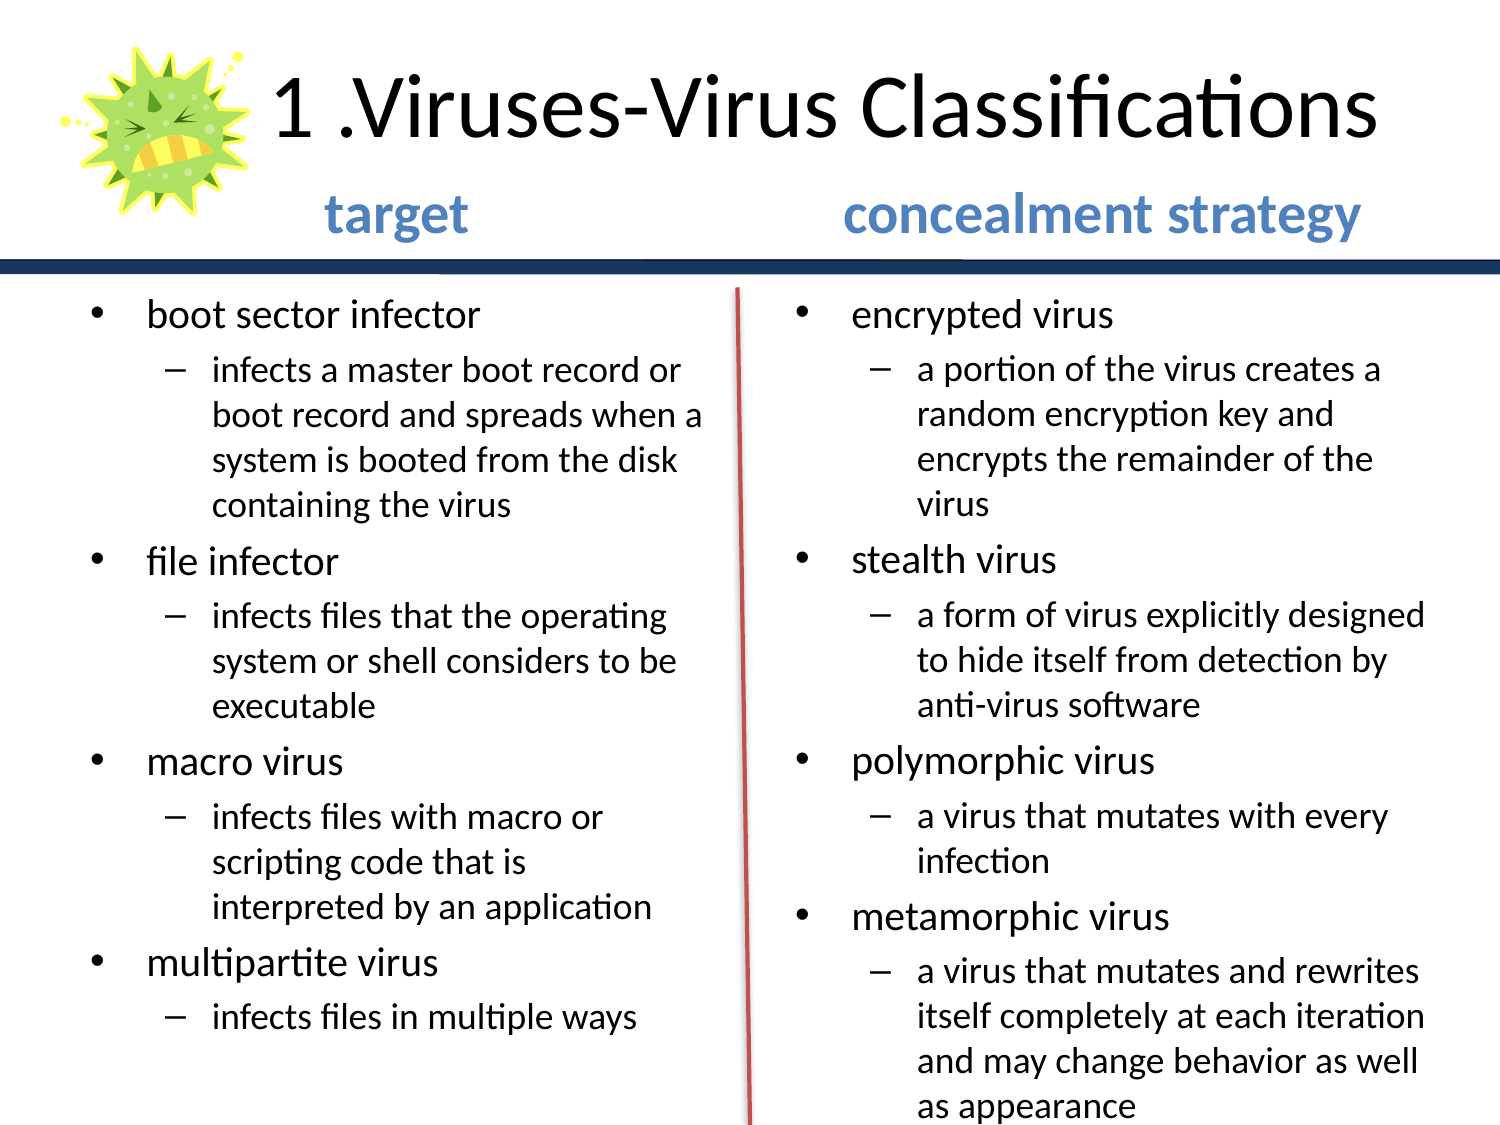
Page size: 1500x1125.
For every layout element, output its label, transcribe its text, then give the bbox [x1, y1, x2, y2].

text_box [324, 699, 1163, 713]
list boot sector infector infects a master boot record or boot record and spreads when a system is booted from the disk containing the virus file infector infects files that the operating system or shell considers to be executable macro virus infects files with macro or scripting code that is interpreted by an application multipartite virus infects files in multiple ways [75, 279, 720, 858]
list encrypted virus a portion of the virus creates a random encryption key and encrypts the remainder of the virus stealth virus a form of virus explicitly designed to hide itself from detection by anti-virus software polymorphic virus a virus that mutates with every infection metamorphic virus a virus that mutates and rewrites itself completely at each iteration and may change behavior as well as appearance [780, 278, 1471, 857]
list target [75, 149, 720, 272]
list concealment strategy [780, 149, 1425, 272]
title 1 .Viruses-Virus Classifications [150, 7, 1500, 195]
picture [63, 41, 259, 222]
